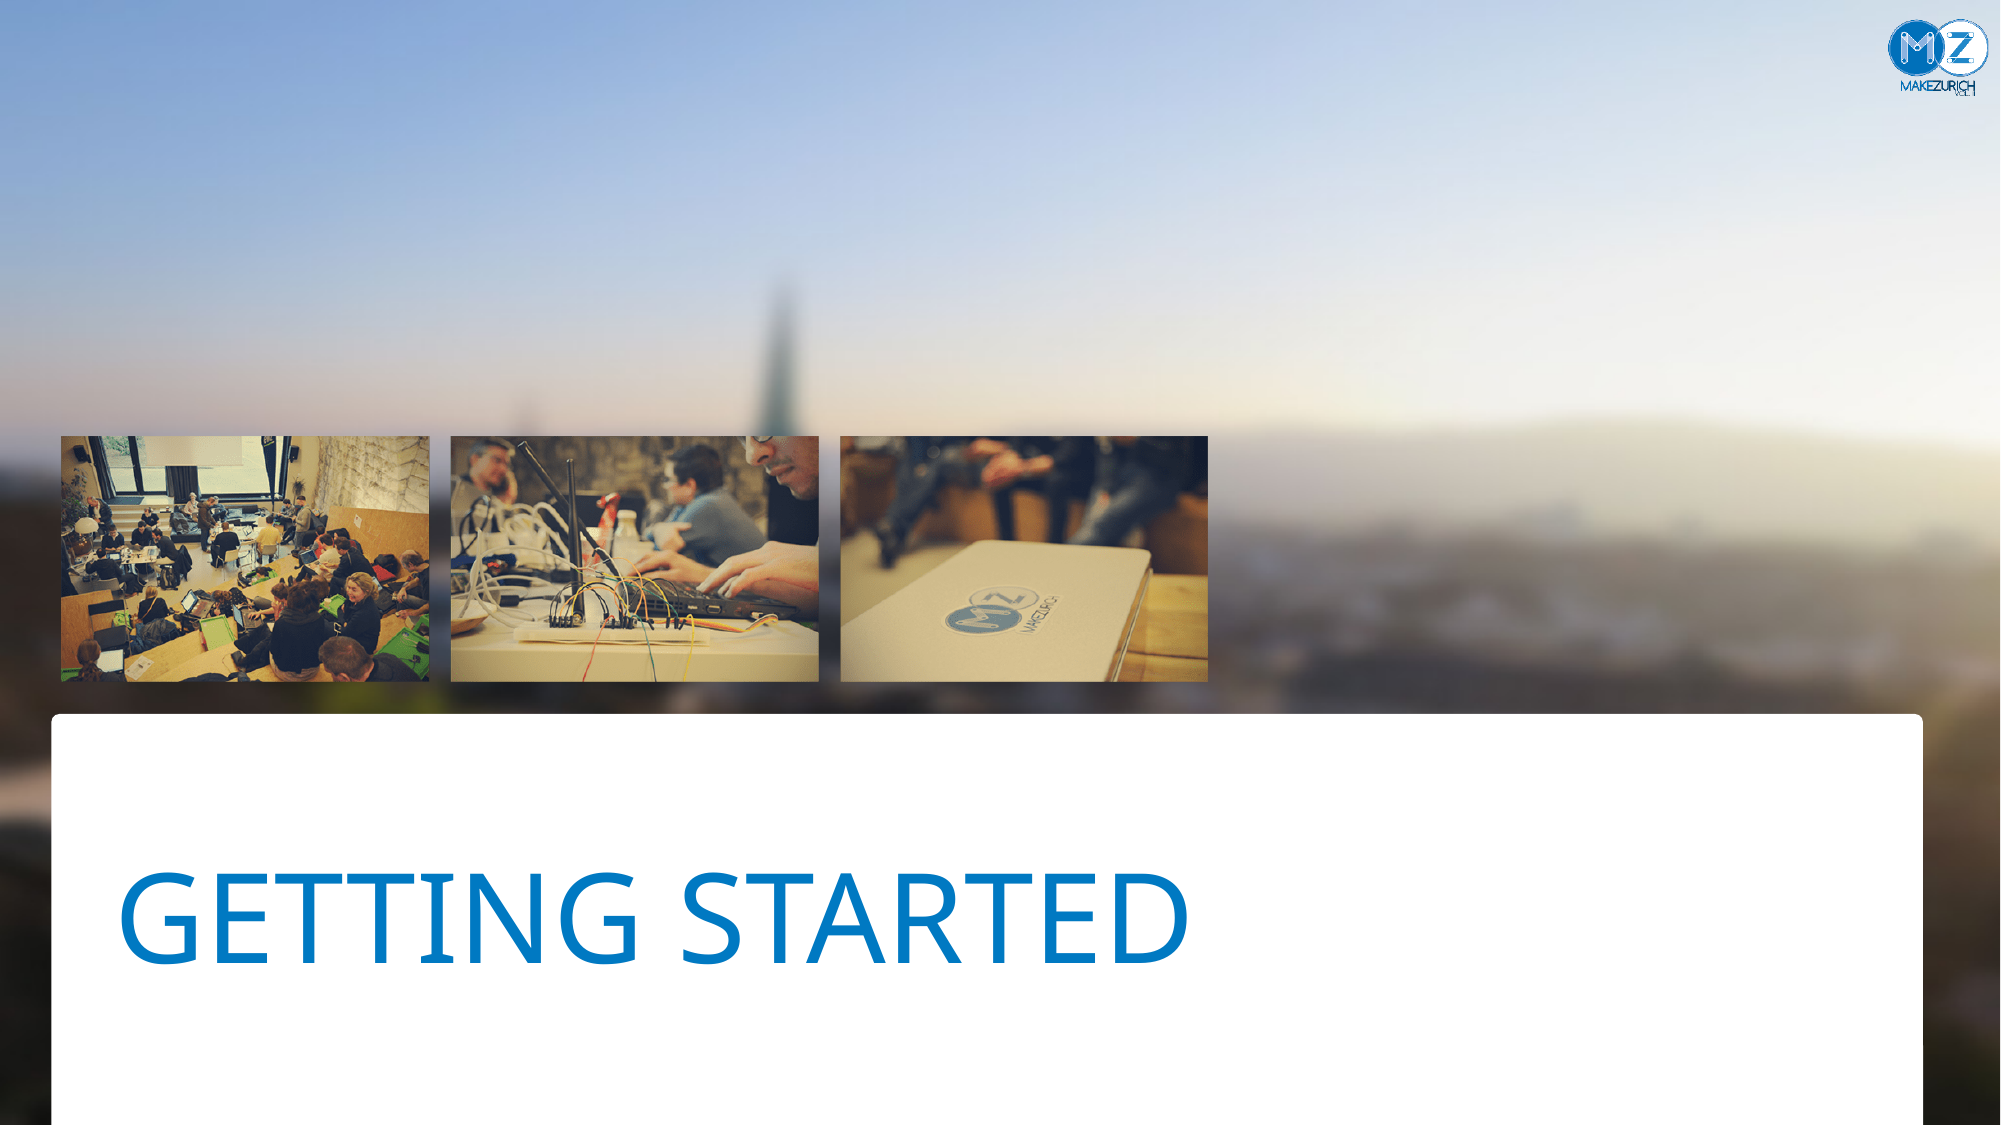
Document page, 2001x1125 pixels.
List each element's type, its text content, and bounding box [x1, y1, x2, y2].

title Getting started [99, 740, 1750, 993]
picture [0, 0, 2001, 1125]
